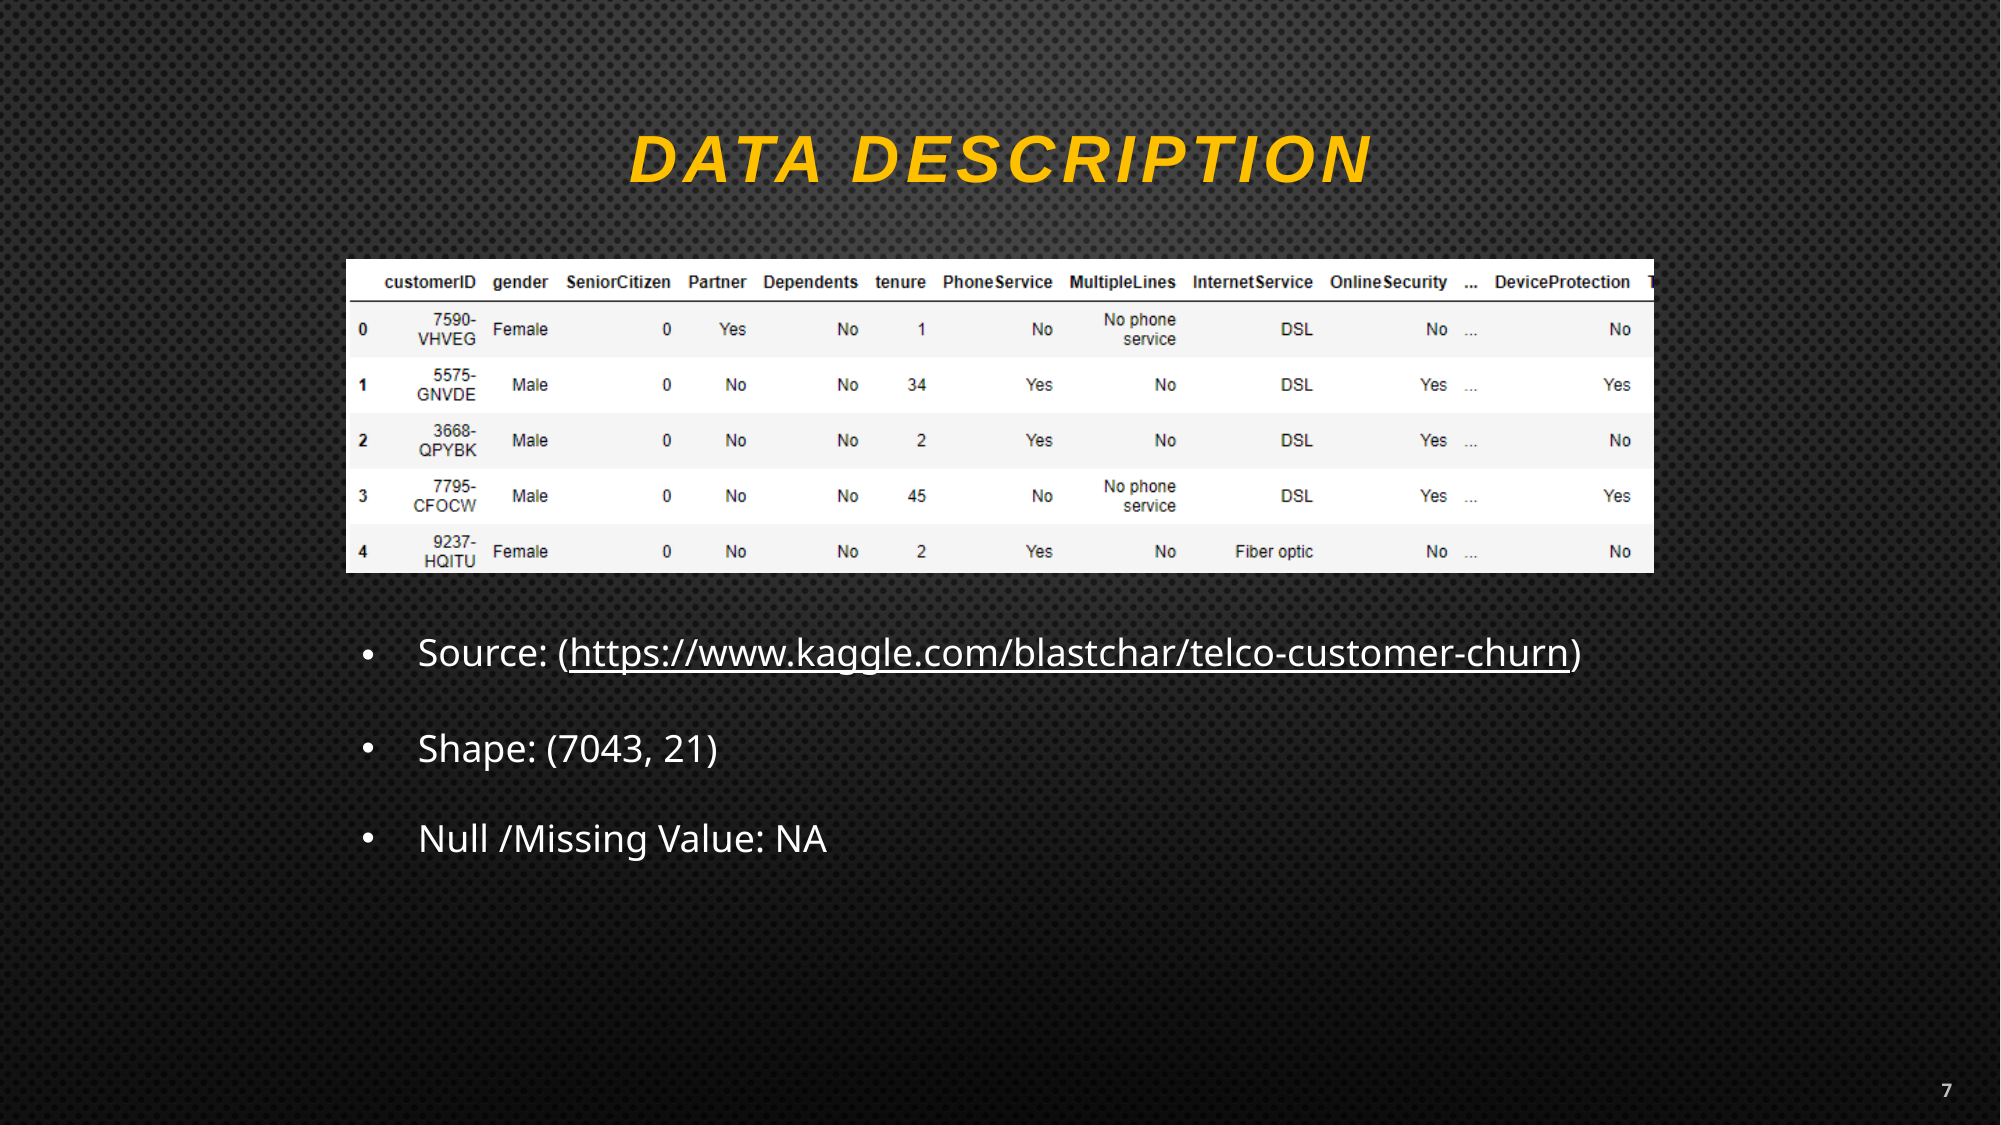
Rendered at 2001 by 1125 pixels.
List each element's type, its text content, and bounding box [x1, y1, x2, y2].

text_box DATA DESCRIPTION [97, 87, 1903, 223]
slide_number 7 [1894, 1061, 1968, 1121]
text_box Source: (https://www.kaggle.com/blastchar/telco-customer-churn) Shape: (7043, 21) Null /Missing Value: NA [346, 621, 1697, 913]
picture [346, 258, 1654, 573]
